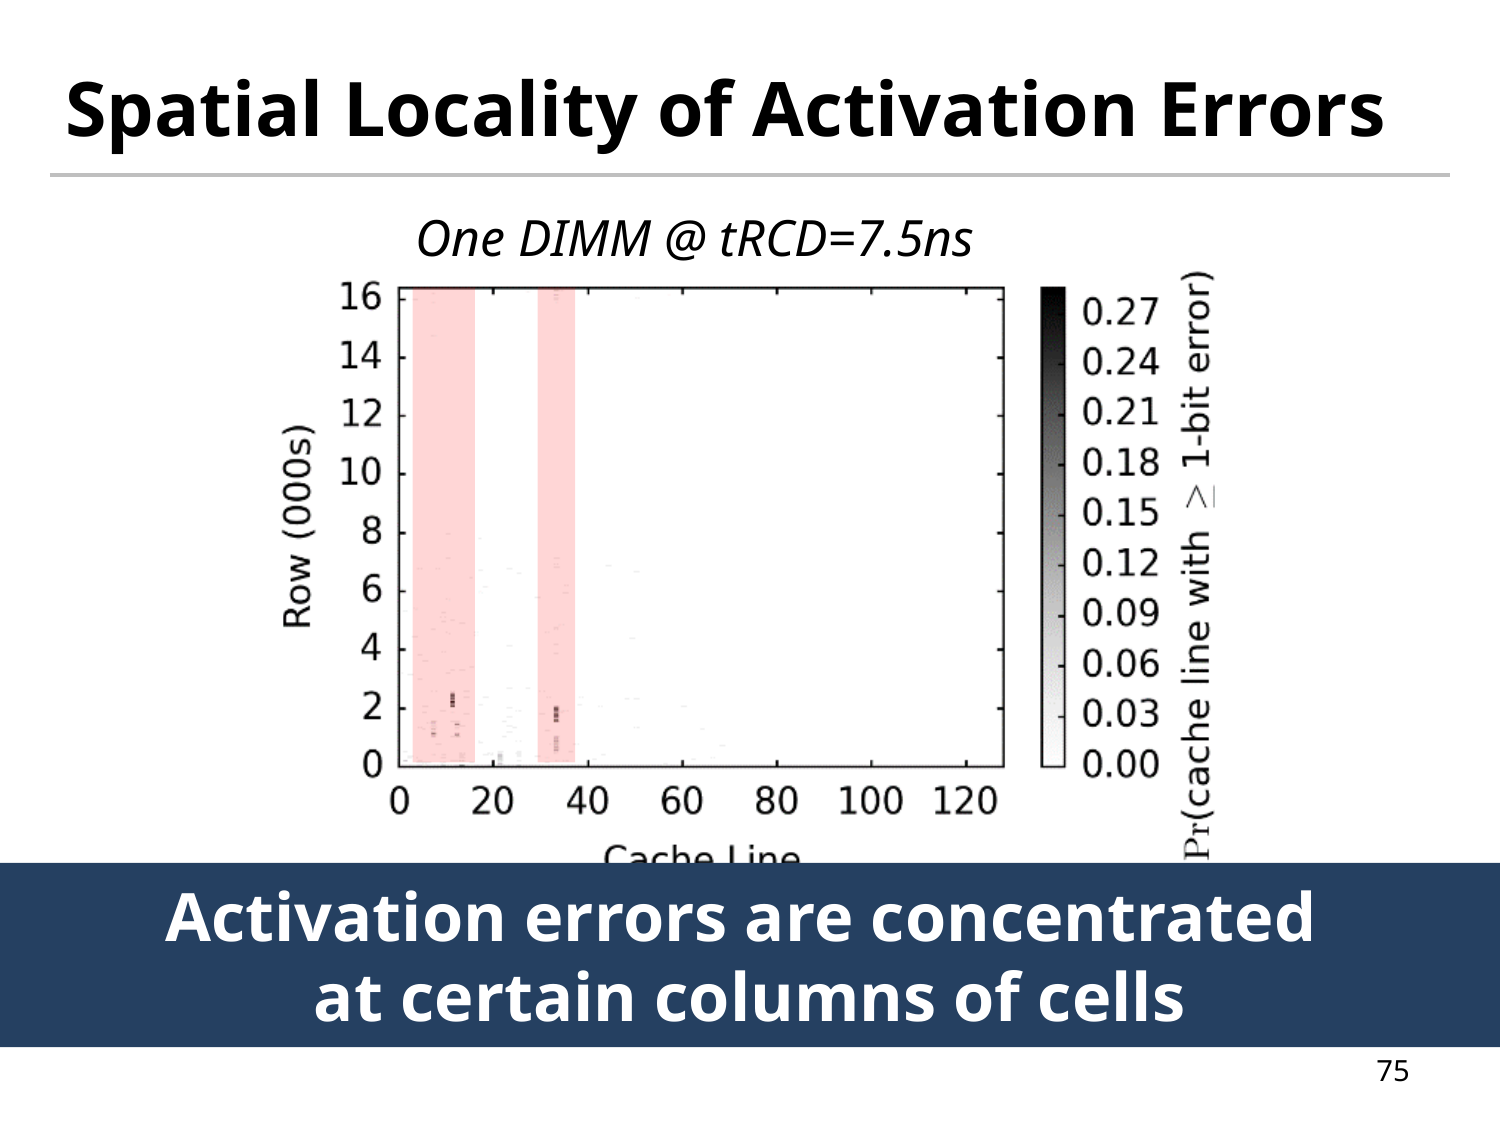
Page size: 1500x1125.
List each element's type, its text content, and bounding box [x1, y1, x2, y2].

title Spatial Locality of Activation Errors [50, 12, 1450, 200]
slide_number 75 [1074, 1048, 1425, 1103]
text_box Activation errors are concentrated at certain columns of cells [0, 862, 1500, 1048]
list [251, 237, 1249, 913]
text_box One DIMM @ tRCD=7.5ns [400, 199, 990, 237]
